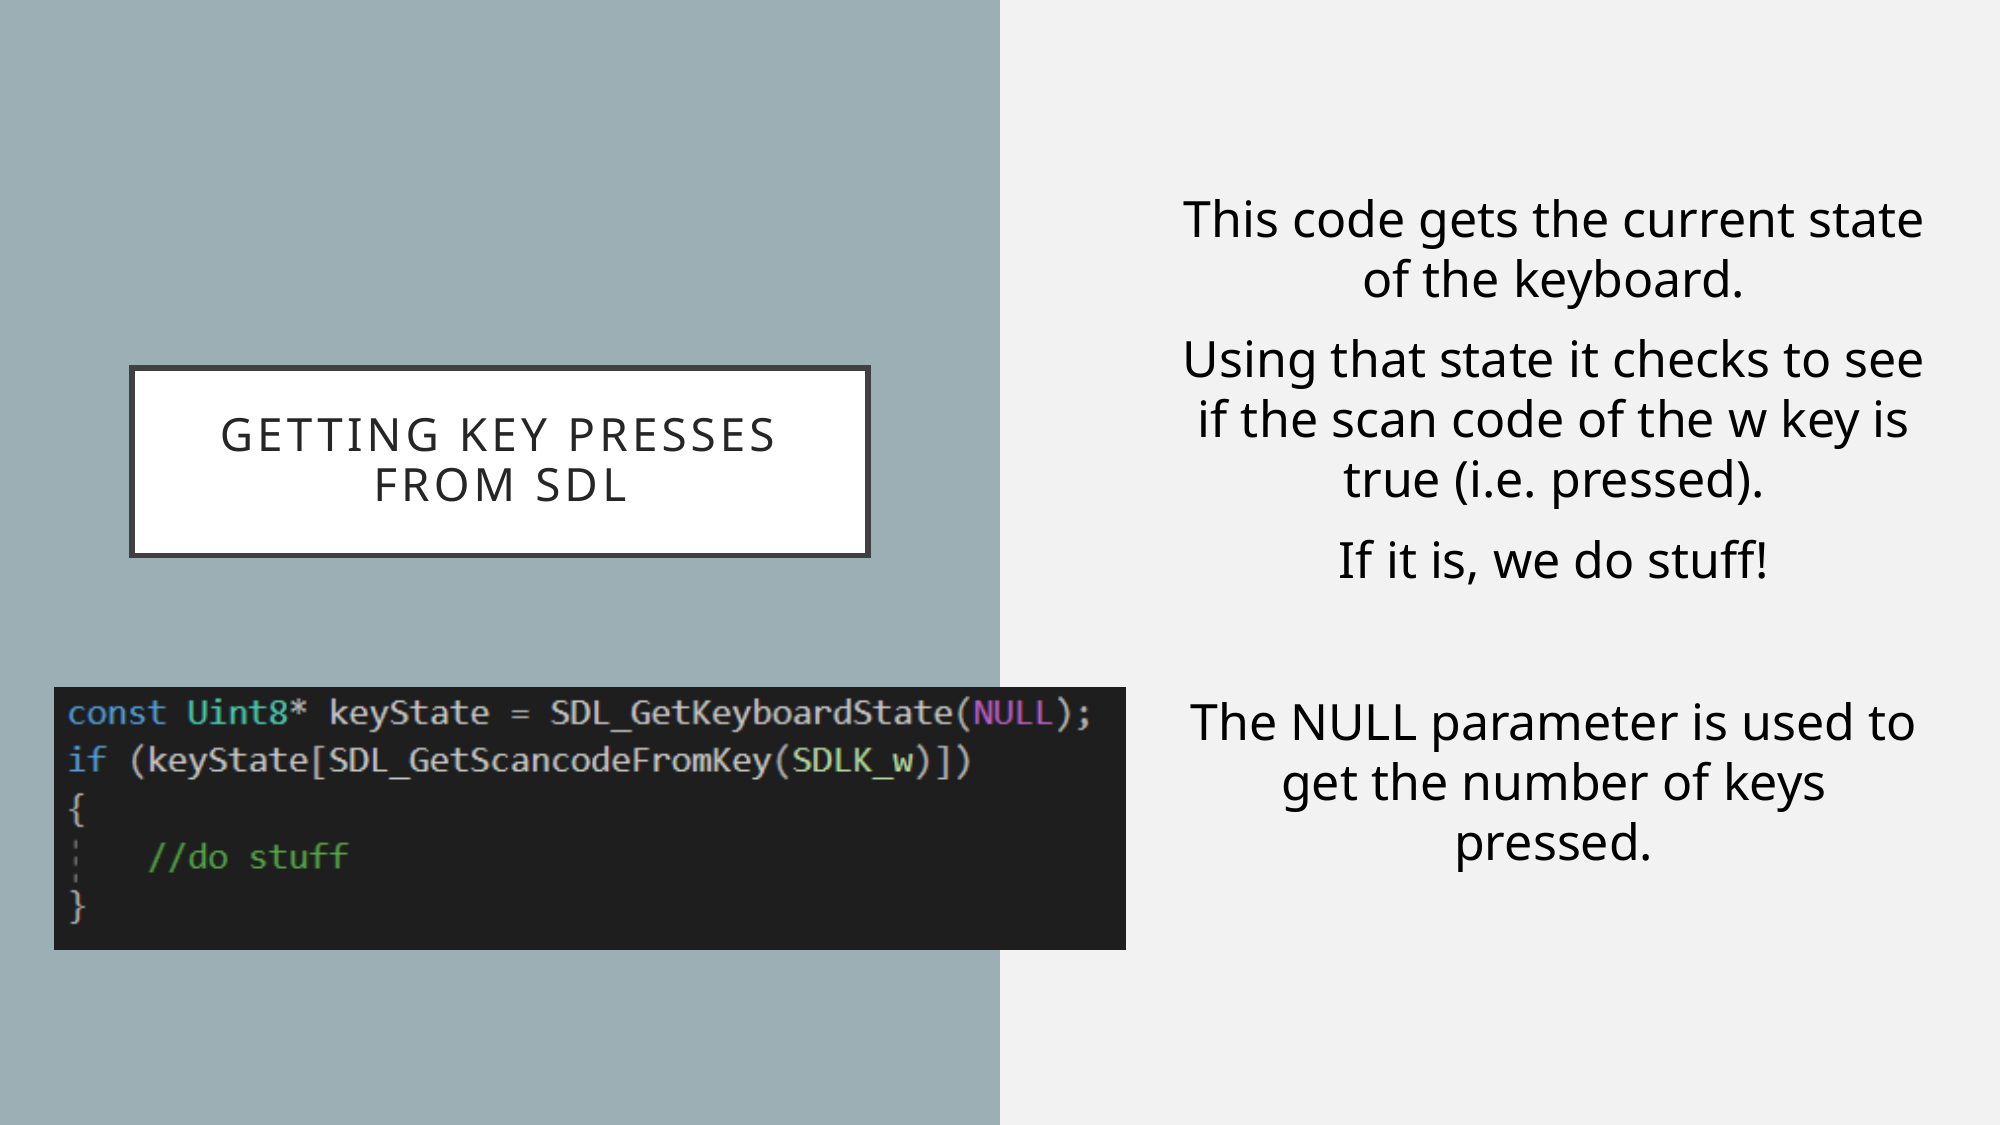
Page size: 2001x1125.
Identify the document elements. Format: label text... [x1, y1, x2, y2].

list This code gets the current state of the keyboard. Using that state it checks to see if the scan code of the w key is true (i.e. pressed). If it is, we do stuff! The NULL parameter is used to get the number of keys pressed. [1162, 179, 1946, 881]
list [53, 687, 1126, 950]
title Getting key presses from SDL [129, 365, 871, 558]
